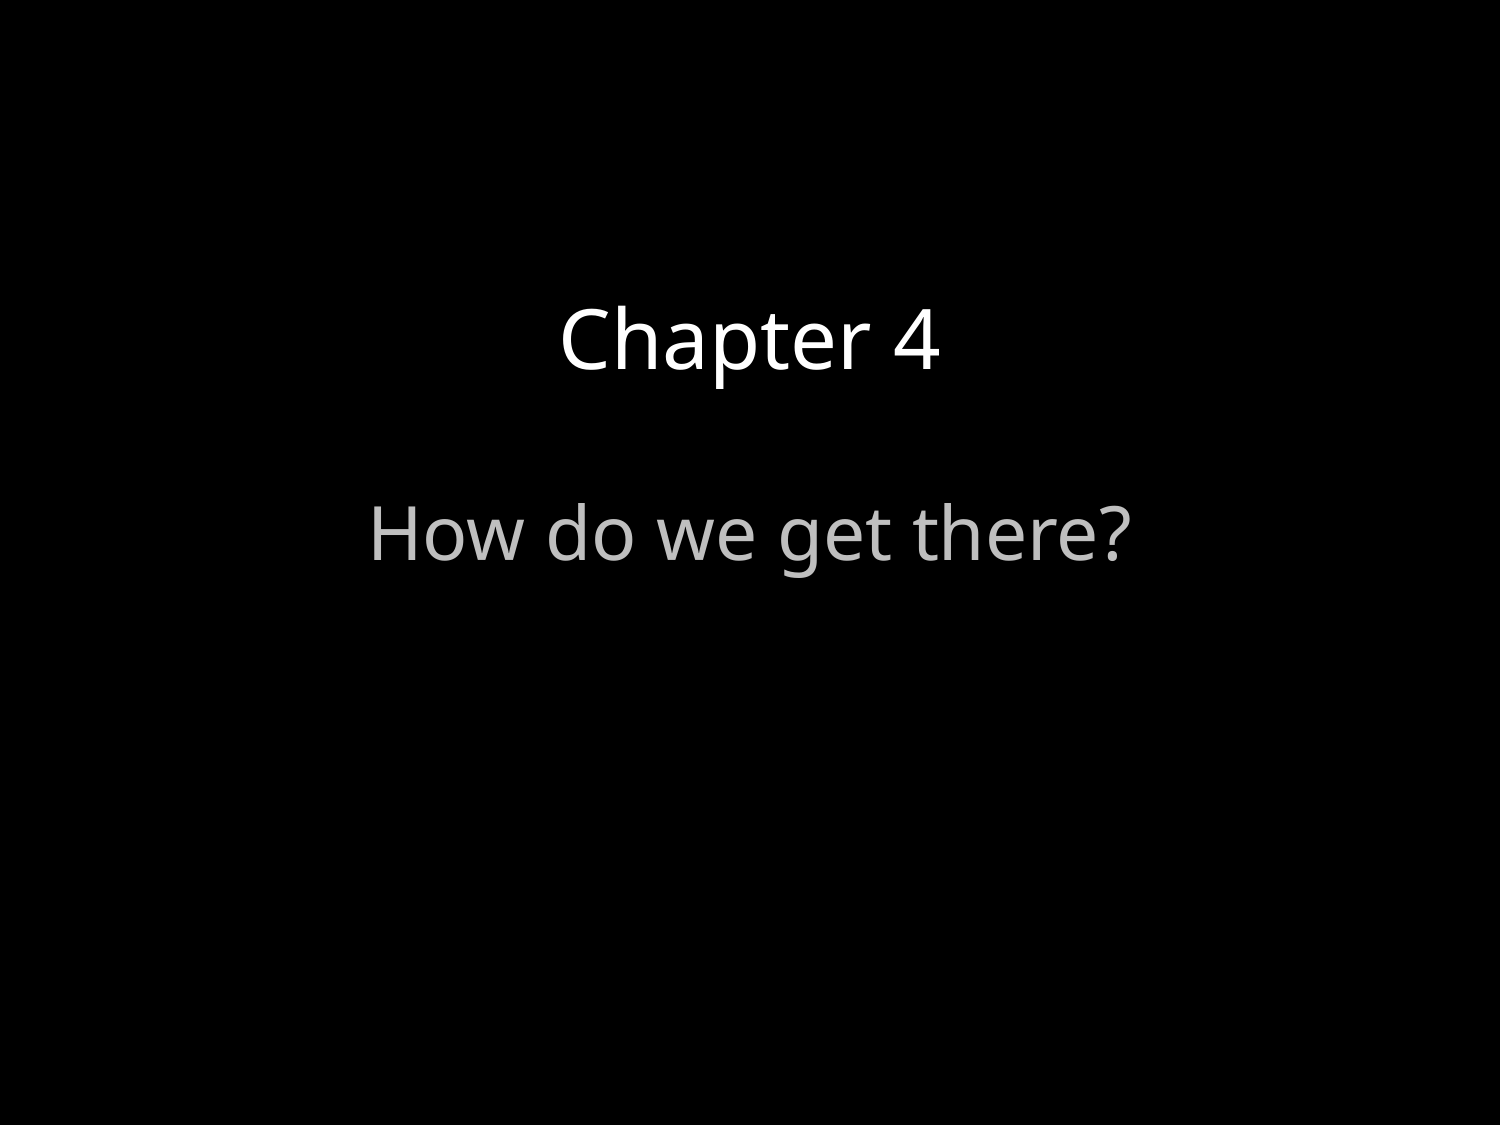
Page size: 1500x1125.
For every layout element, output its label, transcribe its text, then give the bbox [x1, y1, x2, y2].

text_box Chapter 4 How do we get there? [0, 278, 1500, 584]
